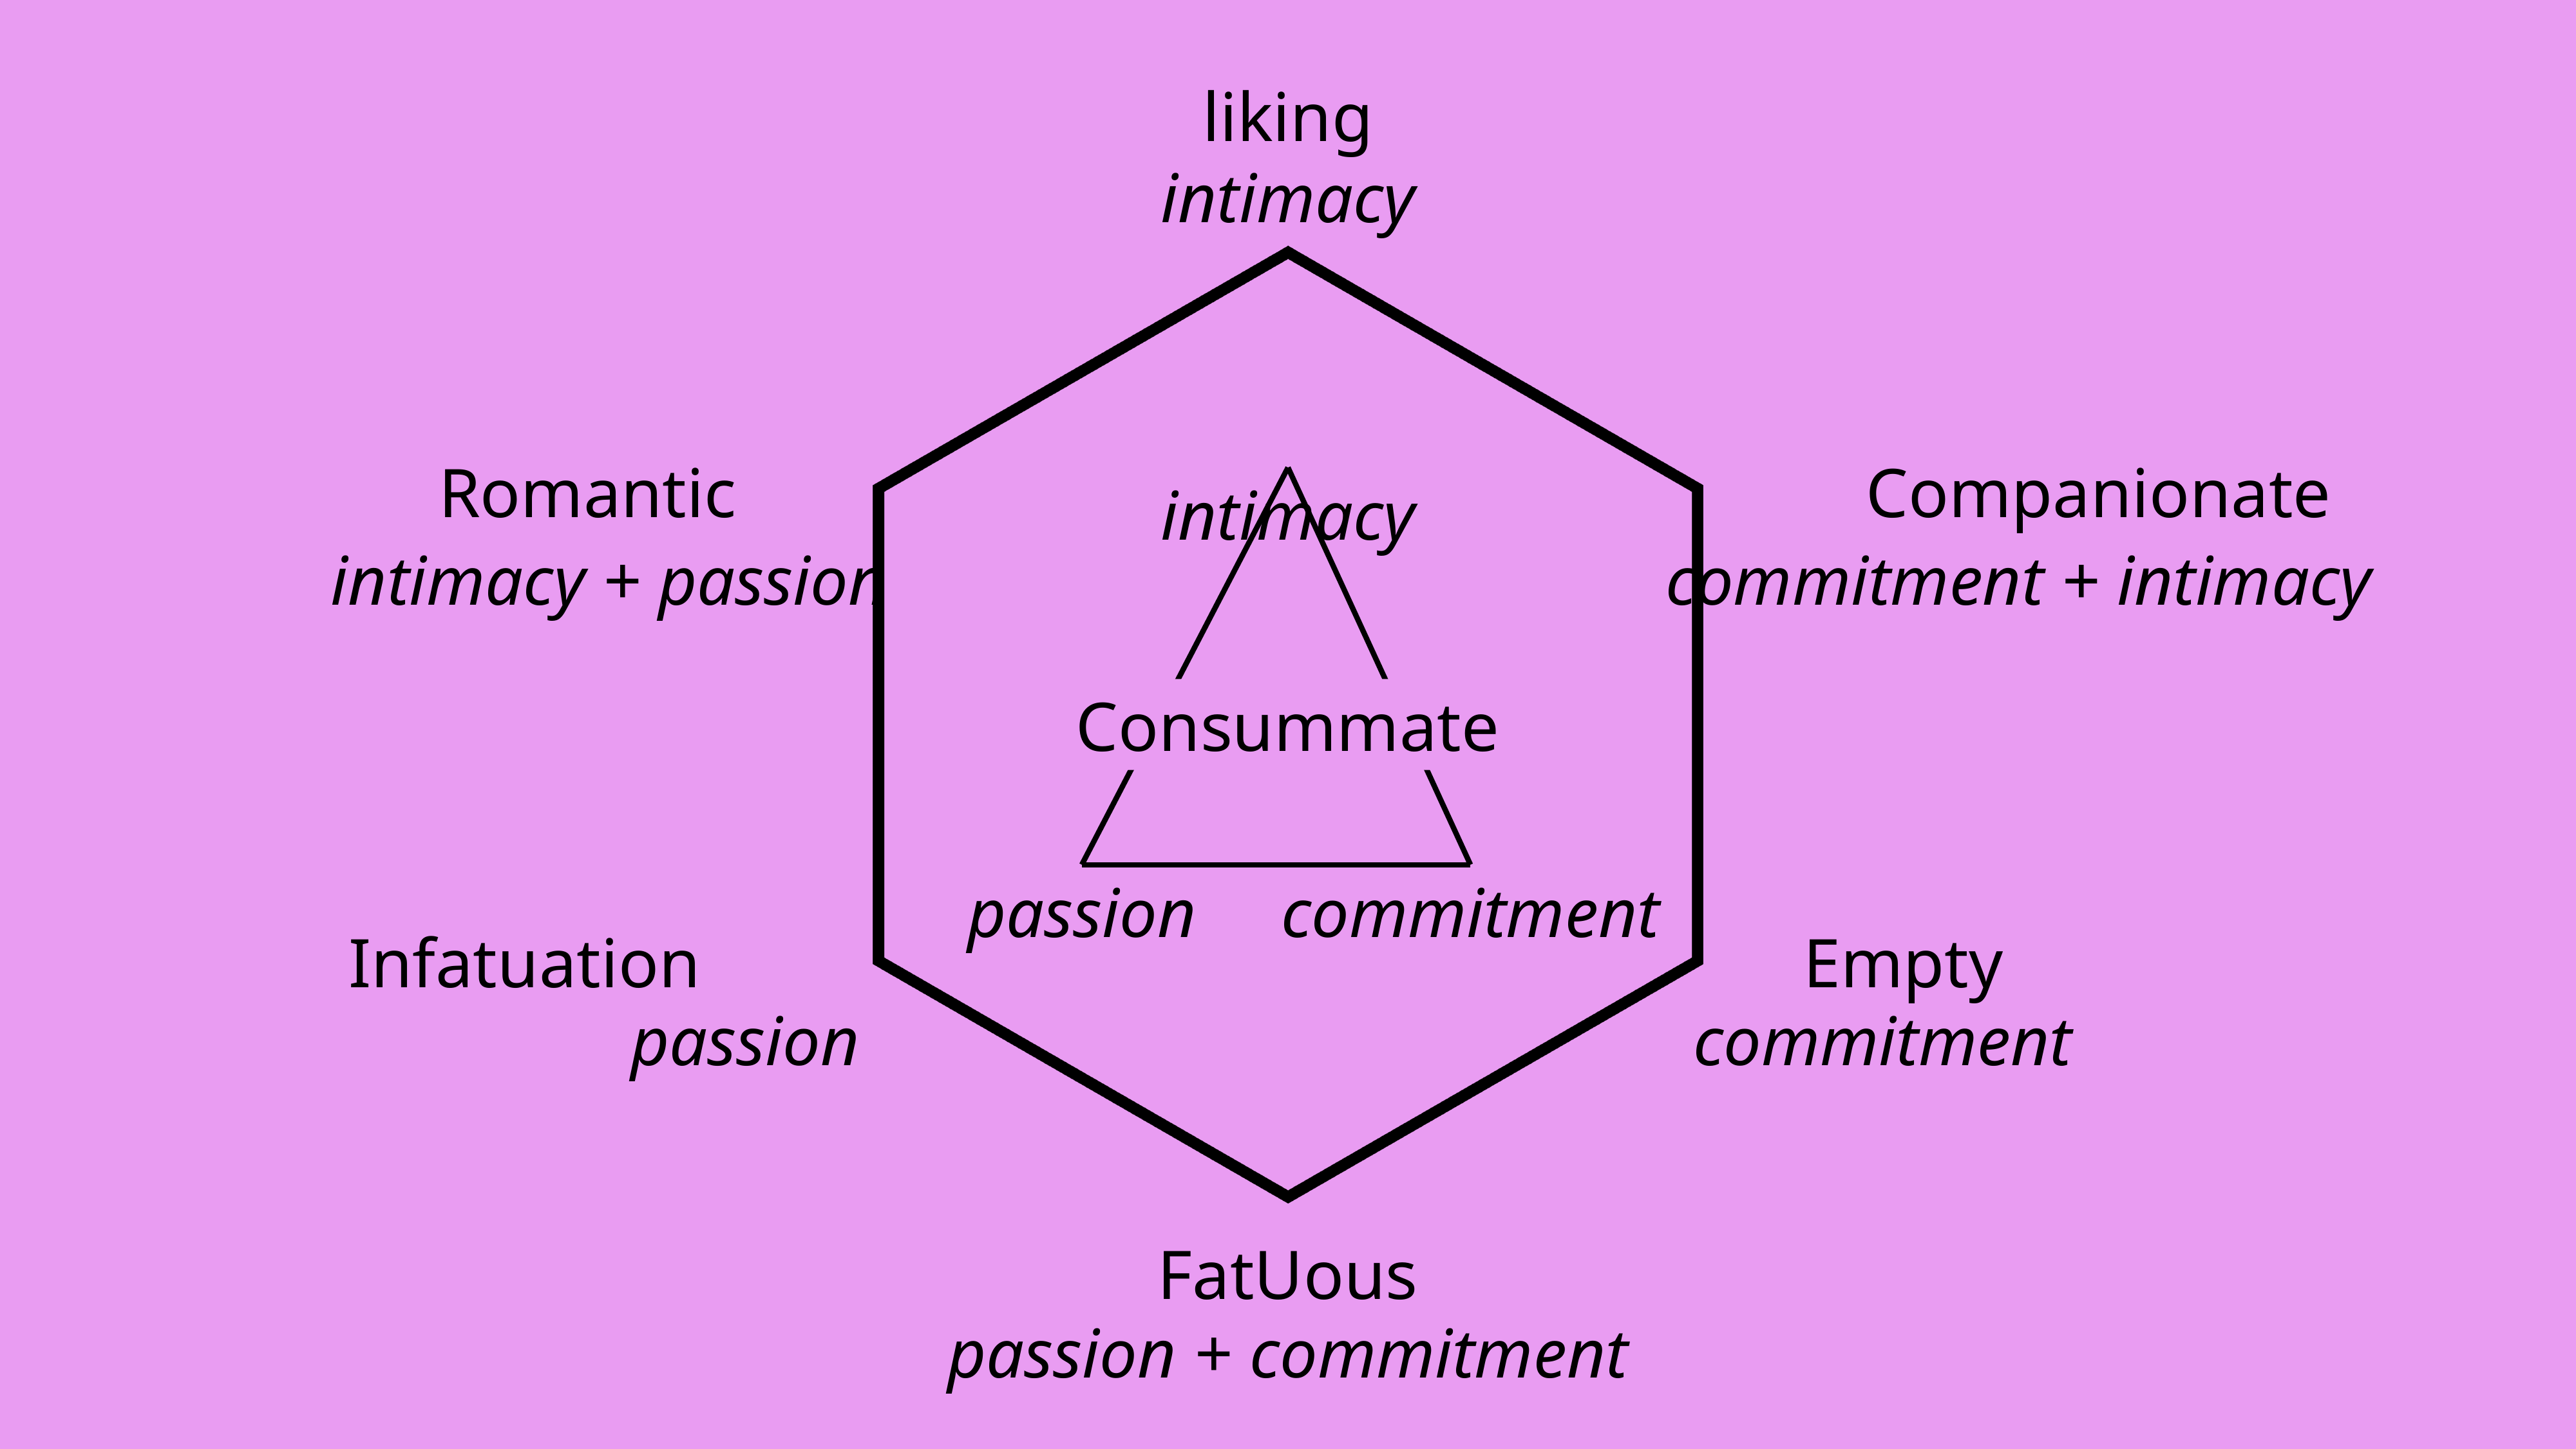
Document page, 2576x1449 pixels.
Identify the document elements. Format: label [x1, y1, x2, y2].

text_box [214, 916, 835, 1082]
text_box [1081, 513, 1289, 909]
text_box [1294, 513, 1471, 907]
picture [873, 245, 1703, 1204]
text_box [1741, 446, 2457, 622]
text_box [1023, 1228, 1553, 1394]
text_box [1741, 916, 2066, 1082]
text_box [1119, 70, 1457, 239]
text_box [340, 446, 835, 622]
